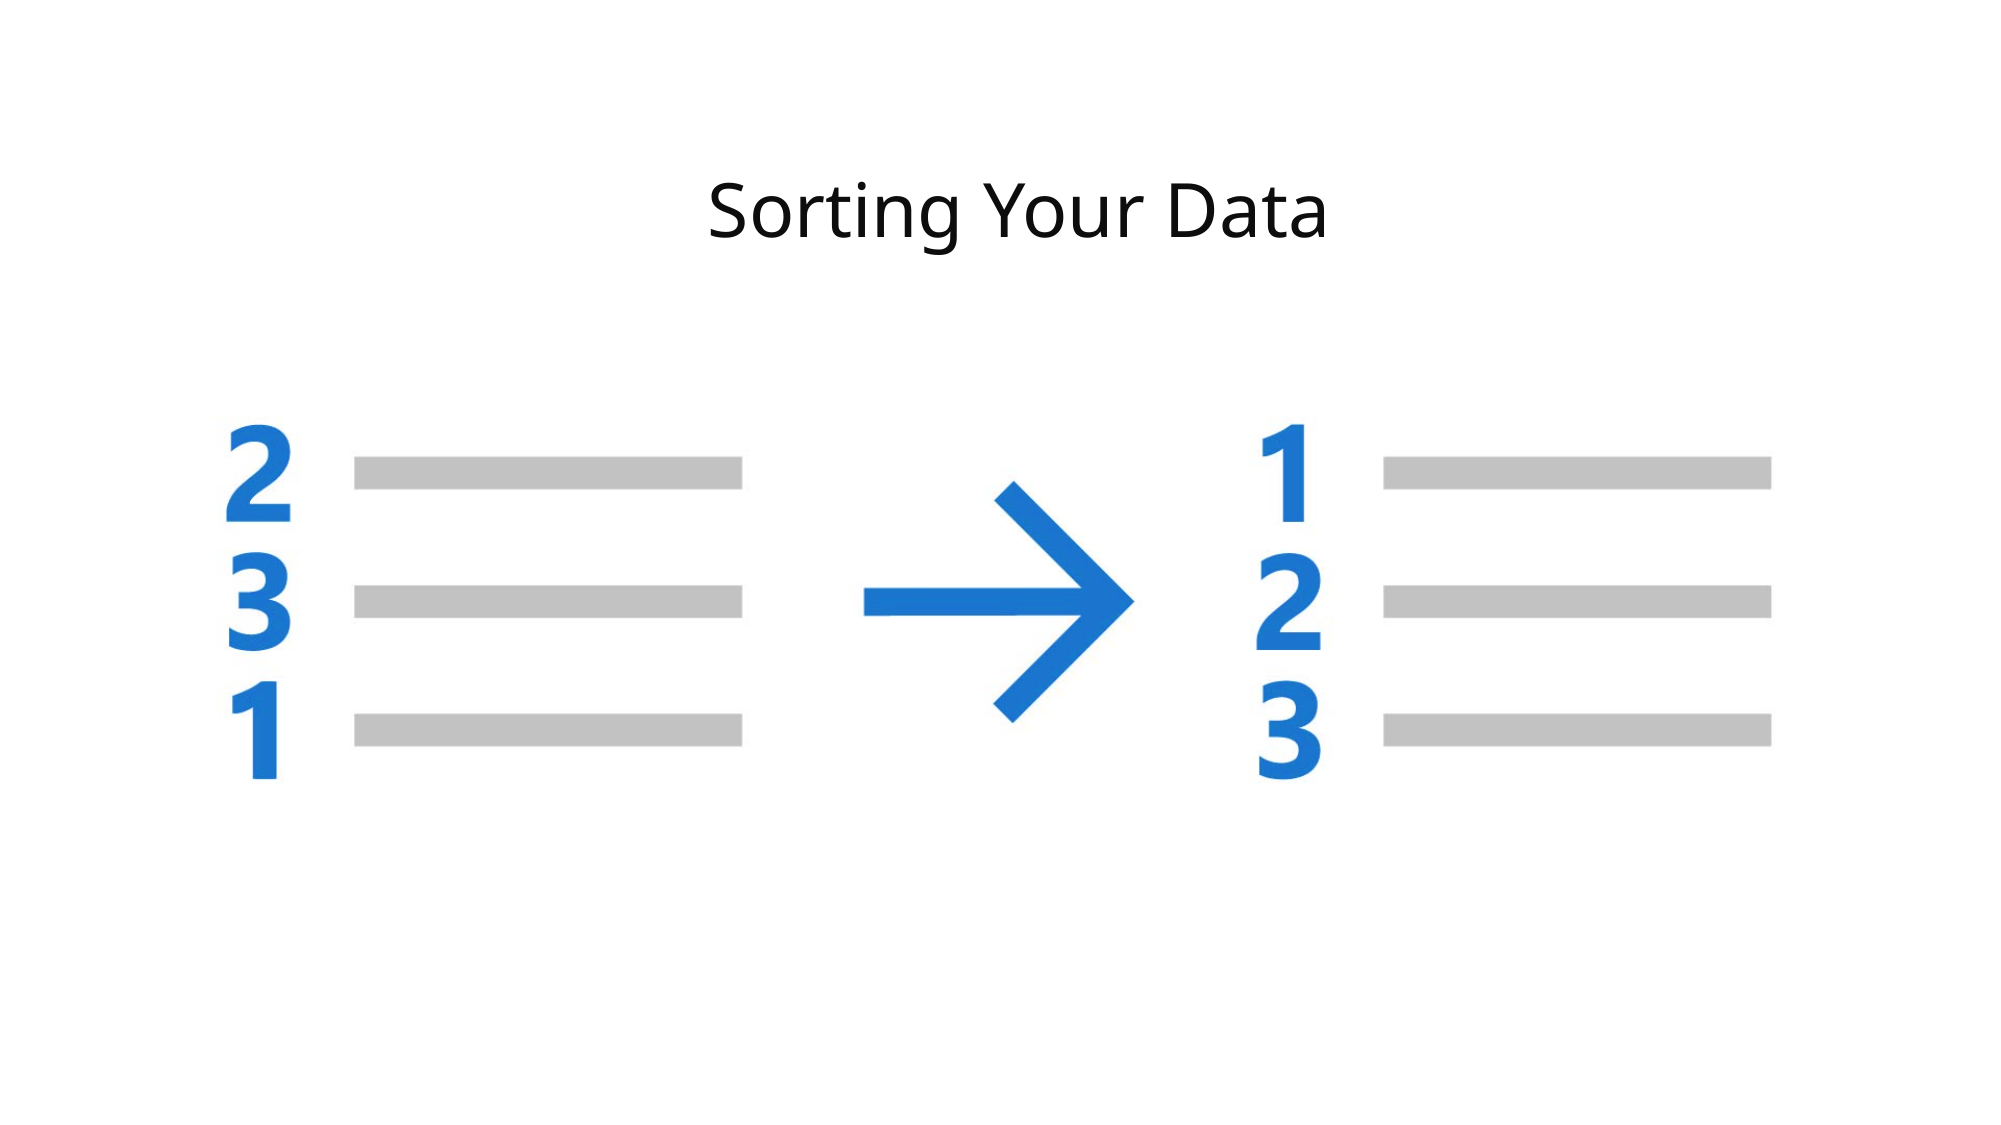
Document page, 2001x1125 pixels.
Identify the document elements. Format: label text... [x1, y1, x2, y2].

text_box Sorting Your Data [708, 162, 1331, 253]
picture [135, 347, 2000, 801]
